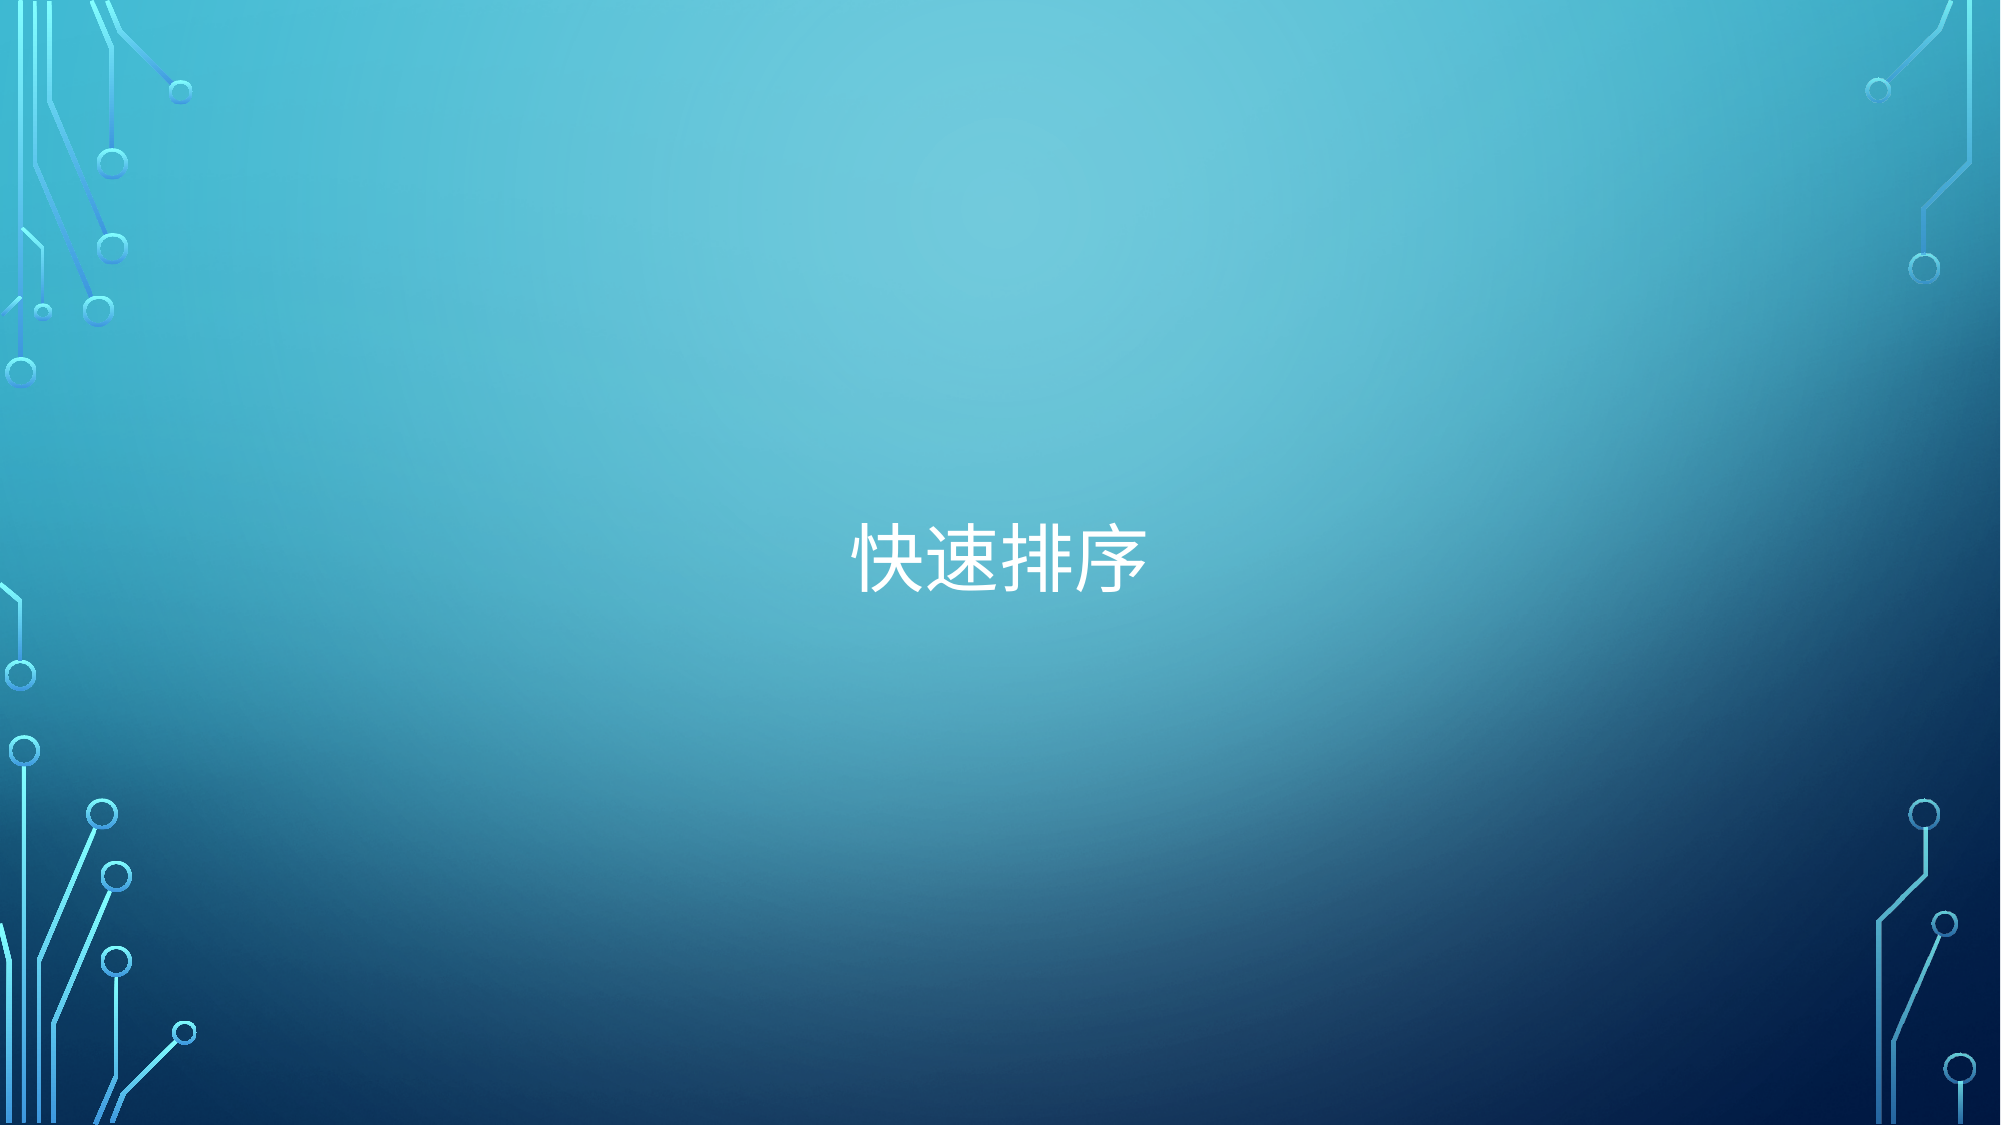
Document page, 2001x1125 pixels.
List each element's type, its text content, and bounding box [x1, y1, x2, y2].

title 快速排序 [187, 441, 1813, 684]
